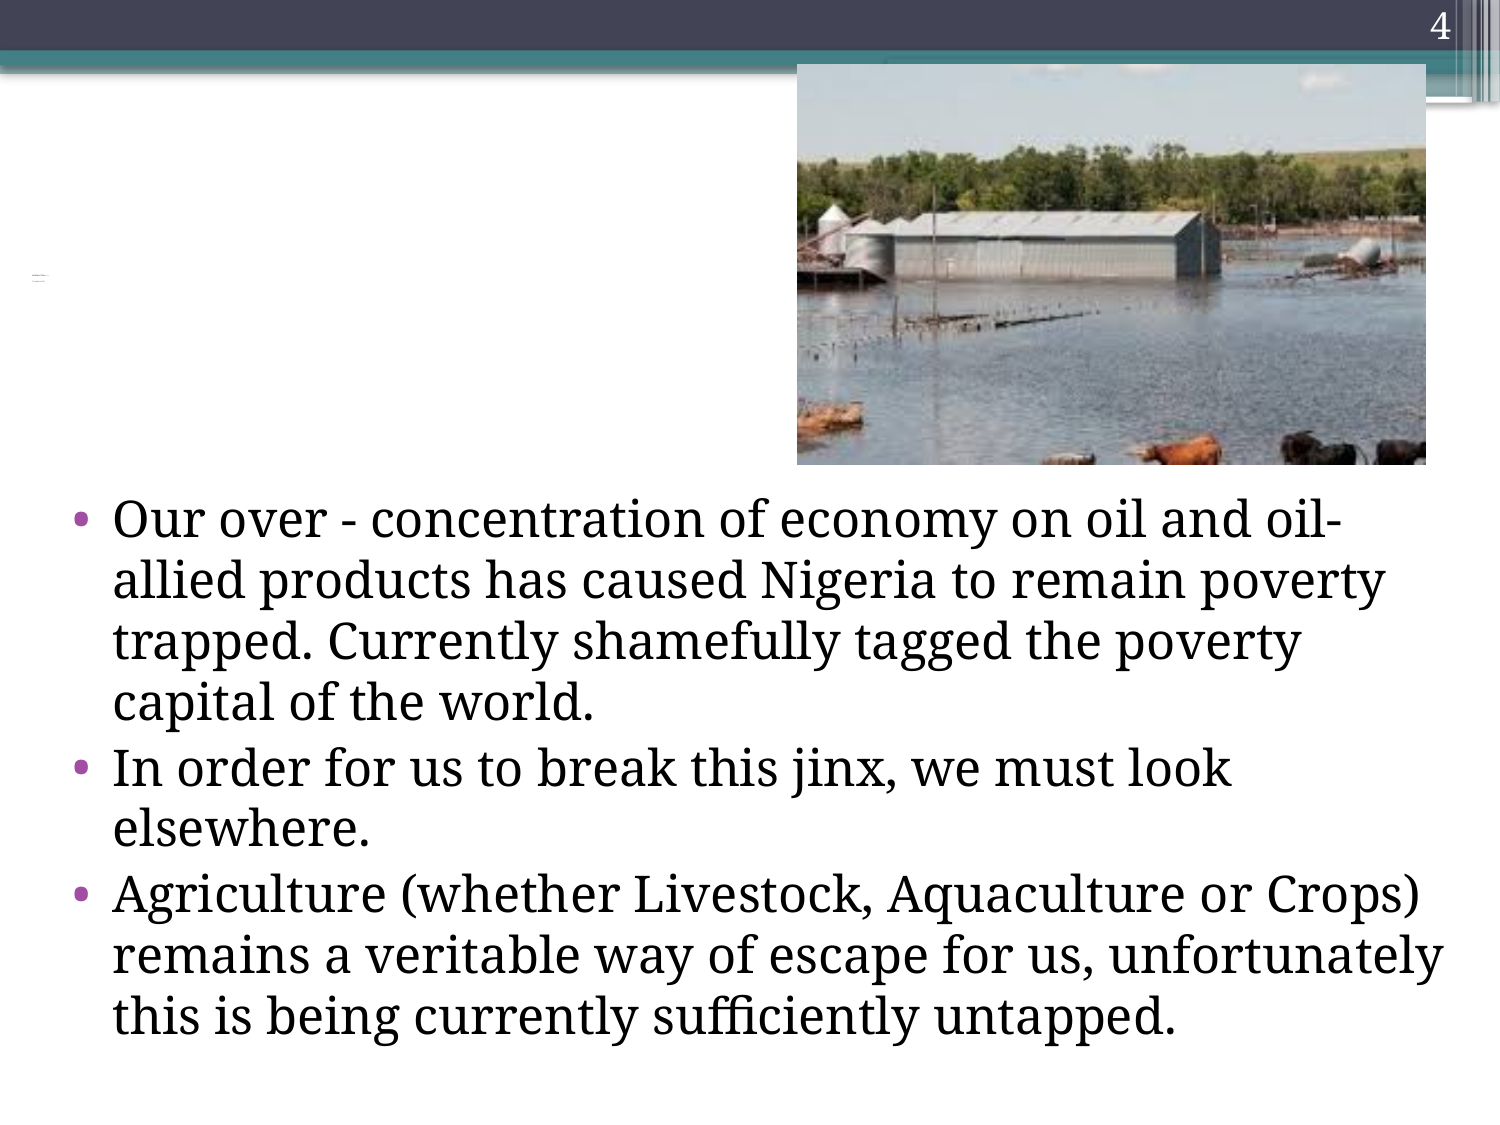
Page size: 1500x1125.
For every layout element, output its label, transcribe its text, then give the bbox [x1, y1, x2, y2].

list Our over - concentration of economy on oil and oil-allied products has caused Nigeria to remain poverty trapped. Currently shamefully tagged the poverty capital of the world. In order for us to break this jinx, we must look elsewhere. Agriculture (whether Livestock, Aquaculture or Crops) remains a veritable way of escape for us, unfortunately this is being currently sufficiently untapped. [41, 479, 1471, 1094]
picture [796, 63, 1426, 465]
title INTRODUCTION CONT’D The Woes of Oil [17, 266, 750, 291]
slide_number 4 [1341, 0, 1466, 61]
